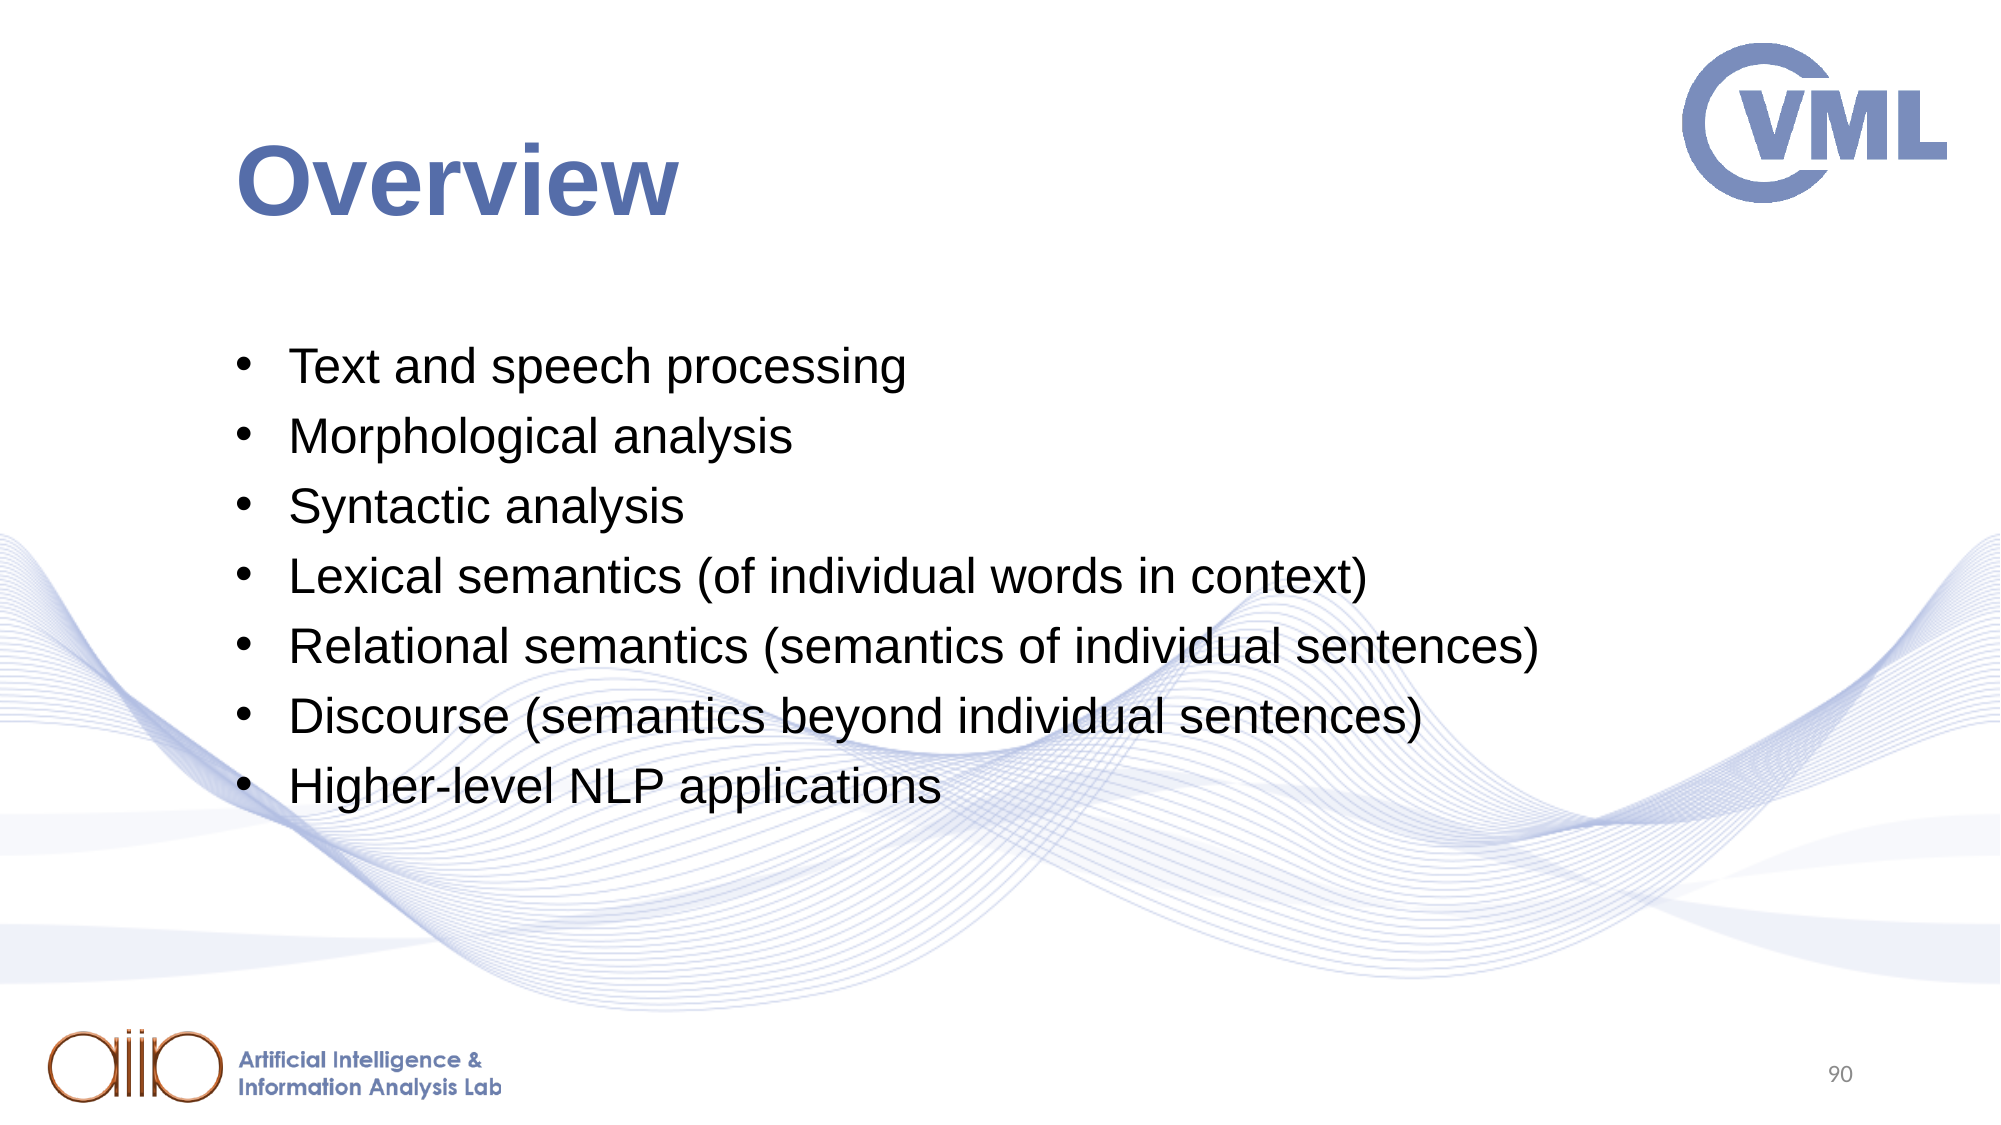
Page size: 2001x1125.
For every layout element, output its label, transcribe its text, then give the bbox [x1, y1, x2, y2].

picture [1647, 19, 1993, 226]
picture [43, 1023, 501, 1106]
list Text and speech processing Morphological analysis Syntactic analysis Lexical semantics (of individual words in context) Relational semantics (semantics of individual sentences) Discourse (semantics beyond individual sentences) Higher-level NLP applications [220, 326, 1863, 1024]
slide_number 90 [1401, 1042, 1869, 1103]
title Overview [220, 66, 1455, 284]
